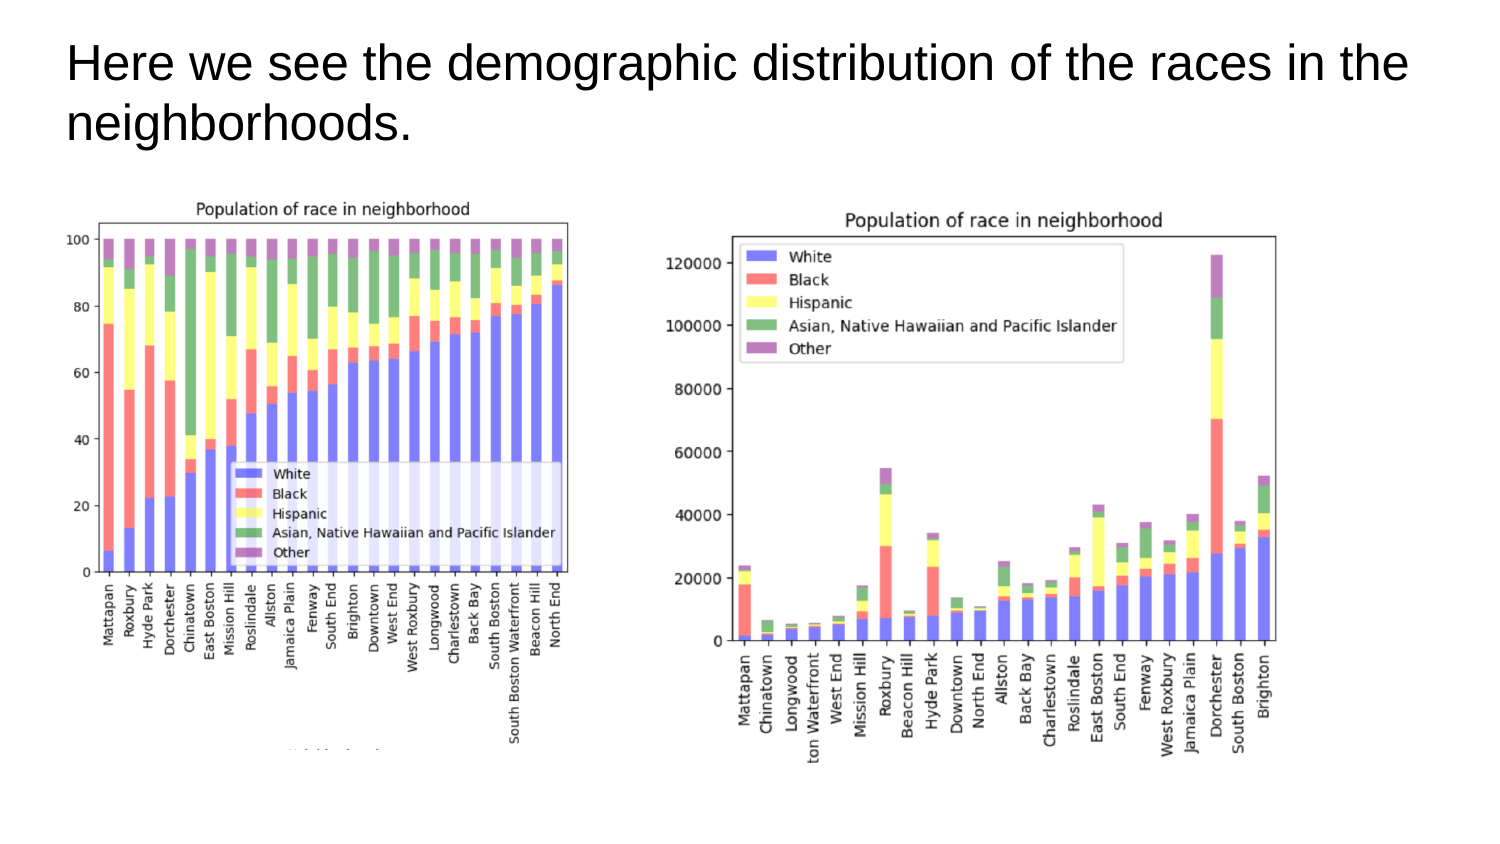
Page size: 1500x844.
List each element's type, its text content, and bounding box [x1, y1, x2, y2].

picture [652, 201, 1296, 763]
title Here we see the demographic distribution of the races in the neighborhoods. [51, 14, 1449, 167]
picture [50, 188, 583, 750]
